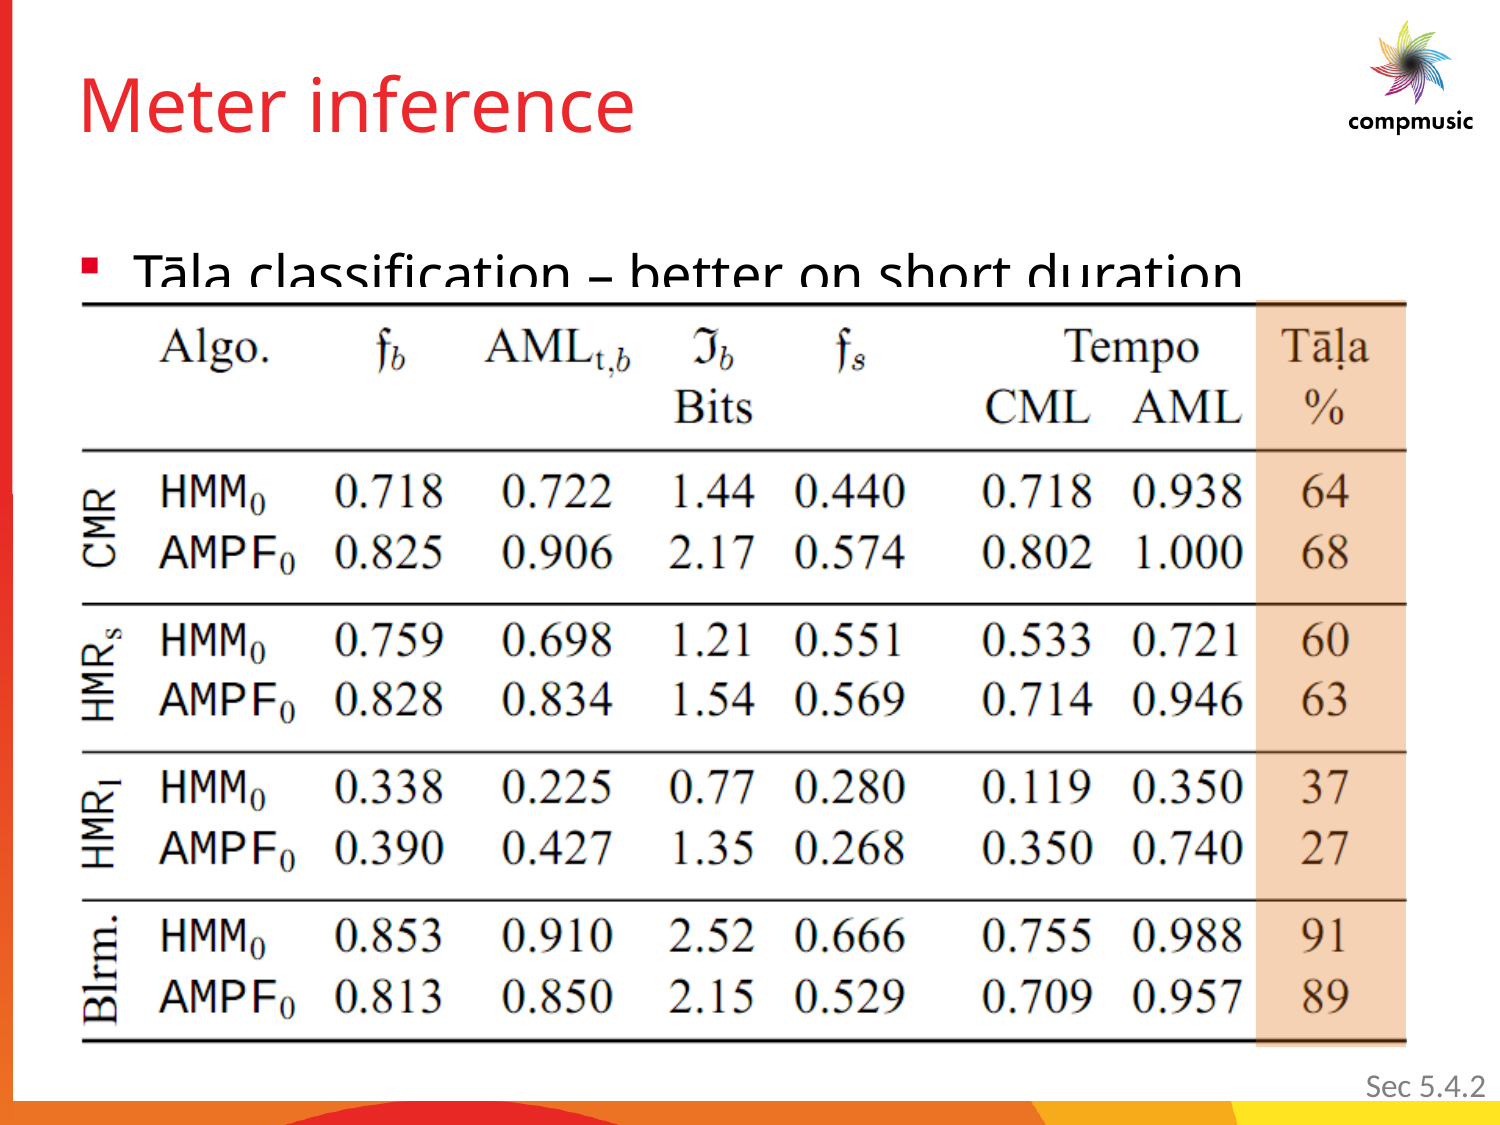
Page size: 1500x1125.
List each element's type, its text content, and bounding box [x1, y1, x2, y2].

picture [12, 1101, 1500, 1125]
title Meter inference [62, 37, 1413, 168]
picture [62, 287, 1418, 1052]
list Tāla classification – better on short duration cycles [62, 200, 1413, 286]
text_box Sec 5.4.2 [1351, 1056, 1500, 1112]
picture [1346, 12, 1475, 142]
